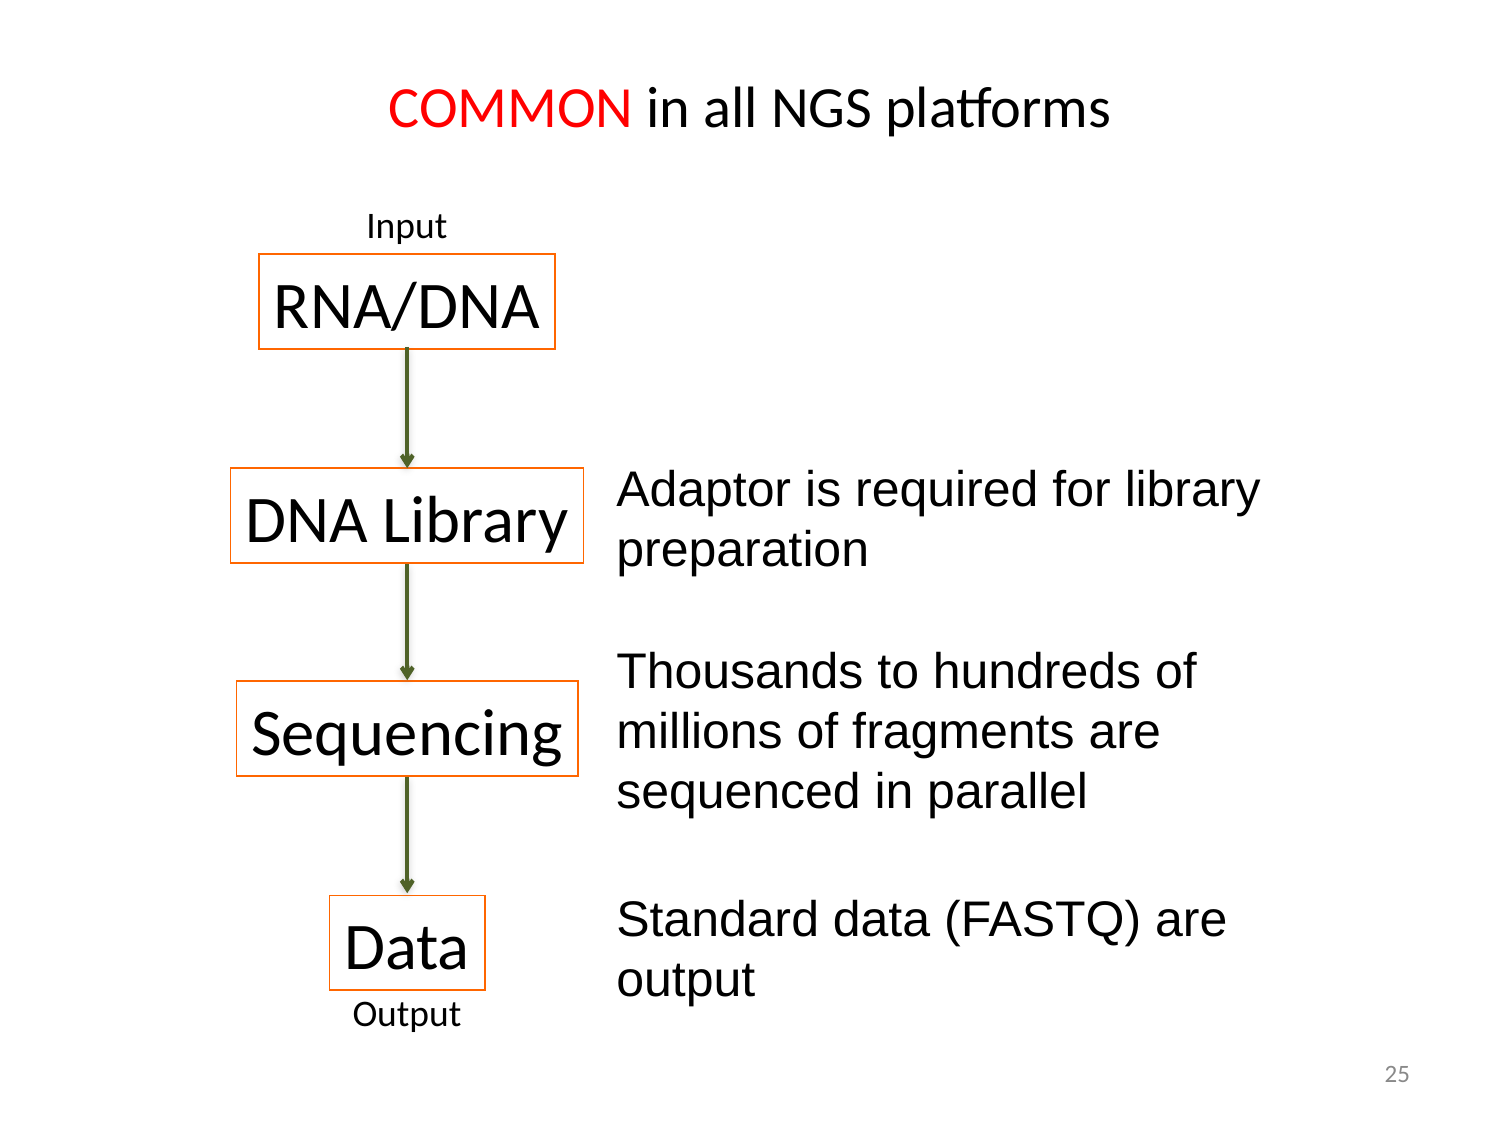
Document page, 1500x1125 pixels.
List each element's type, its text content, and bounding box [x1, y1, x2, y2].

text_box Sequencing [236, 681, 579, 776]
text_box RNA/DNA [259, 254, 555, 349]
text_box Data [329, 895, 485, 990]
text_box DNA Library [230, 468, 584, 563]
title COMMON in all NGS platforms [75, 45, 1425, 164]
text_box Adaptor is required for library preparation [601, 448, 1333, 584]
text_box Standard data (FASTQ) are output [601, 878, 1352, 1014]
slide_number 25 [1074, 1042, 1425, 1103]
text_box Output [337, 981, 477, 1042]
text_box Input [351, 193, 463, 254]
text_box Thousands to hundreds of millions of fragments are sequenced in parallel [601, 630, 1333, 826]
